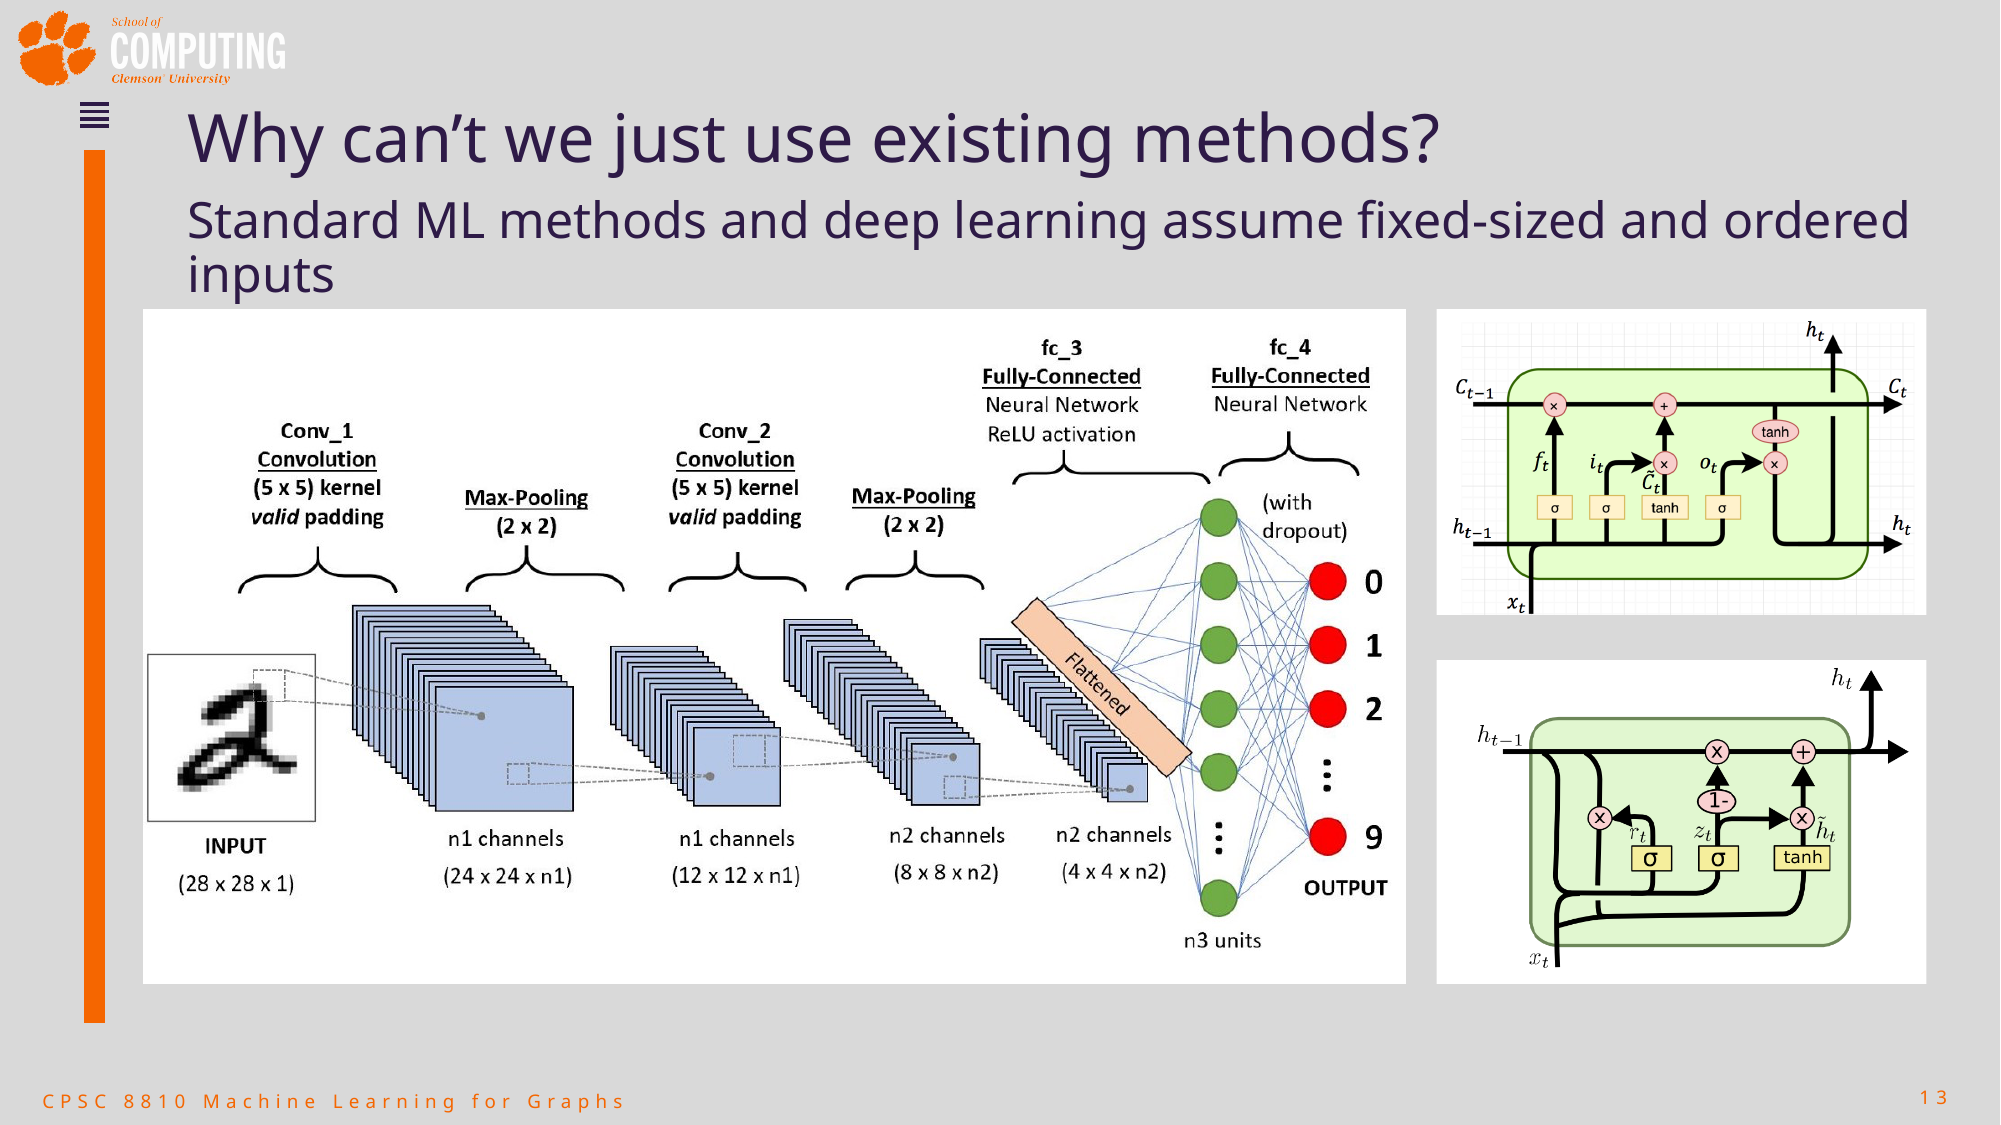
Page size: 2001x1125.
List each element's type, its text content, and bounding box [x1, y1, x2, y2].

list Standard ML methods and deep learning assume fixed-sized and ordered inputs [187, 195, 1958, 250]
picture [143, 309, 1406, 984]
picture [1436, 309, 1927, 615]
picture [1436, 660, 1927, 984]
title Why can’t we just use existing methods? [187, 104, 1913, 178]
picture [18, 10, 285, 86]
